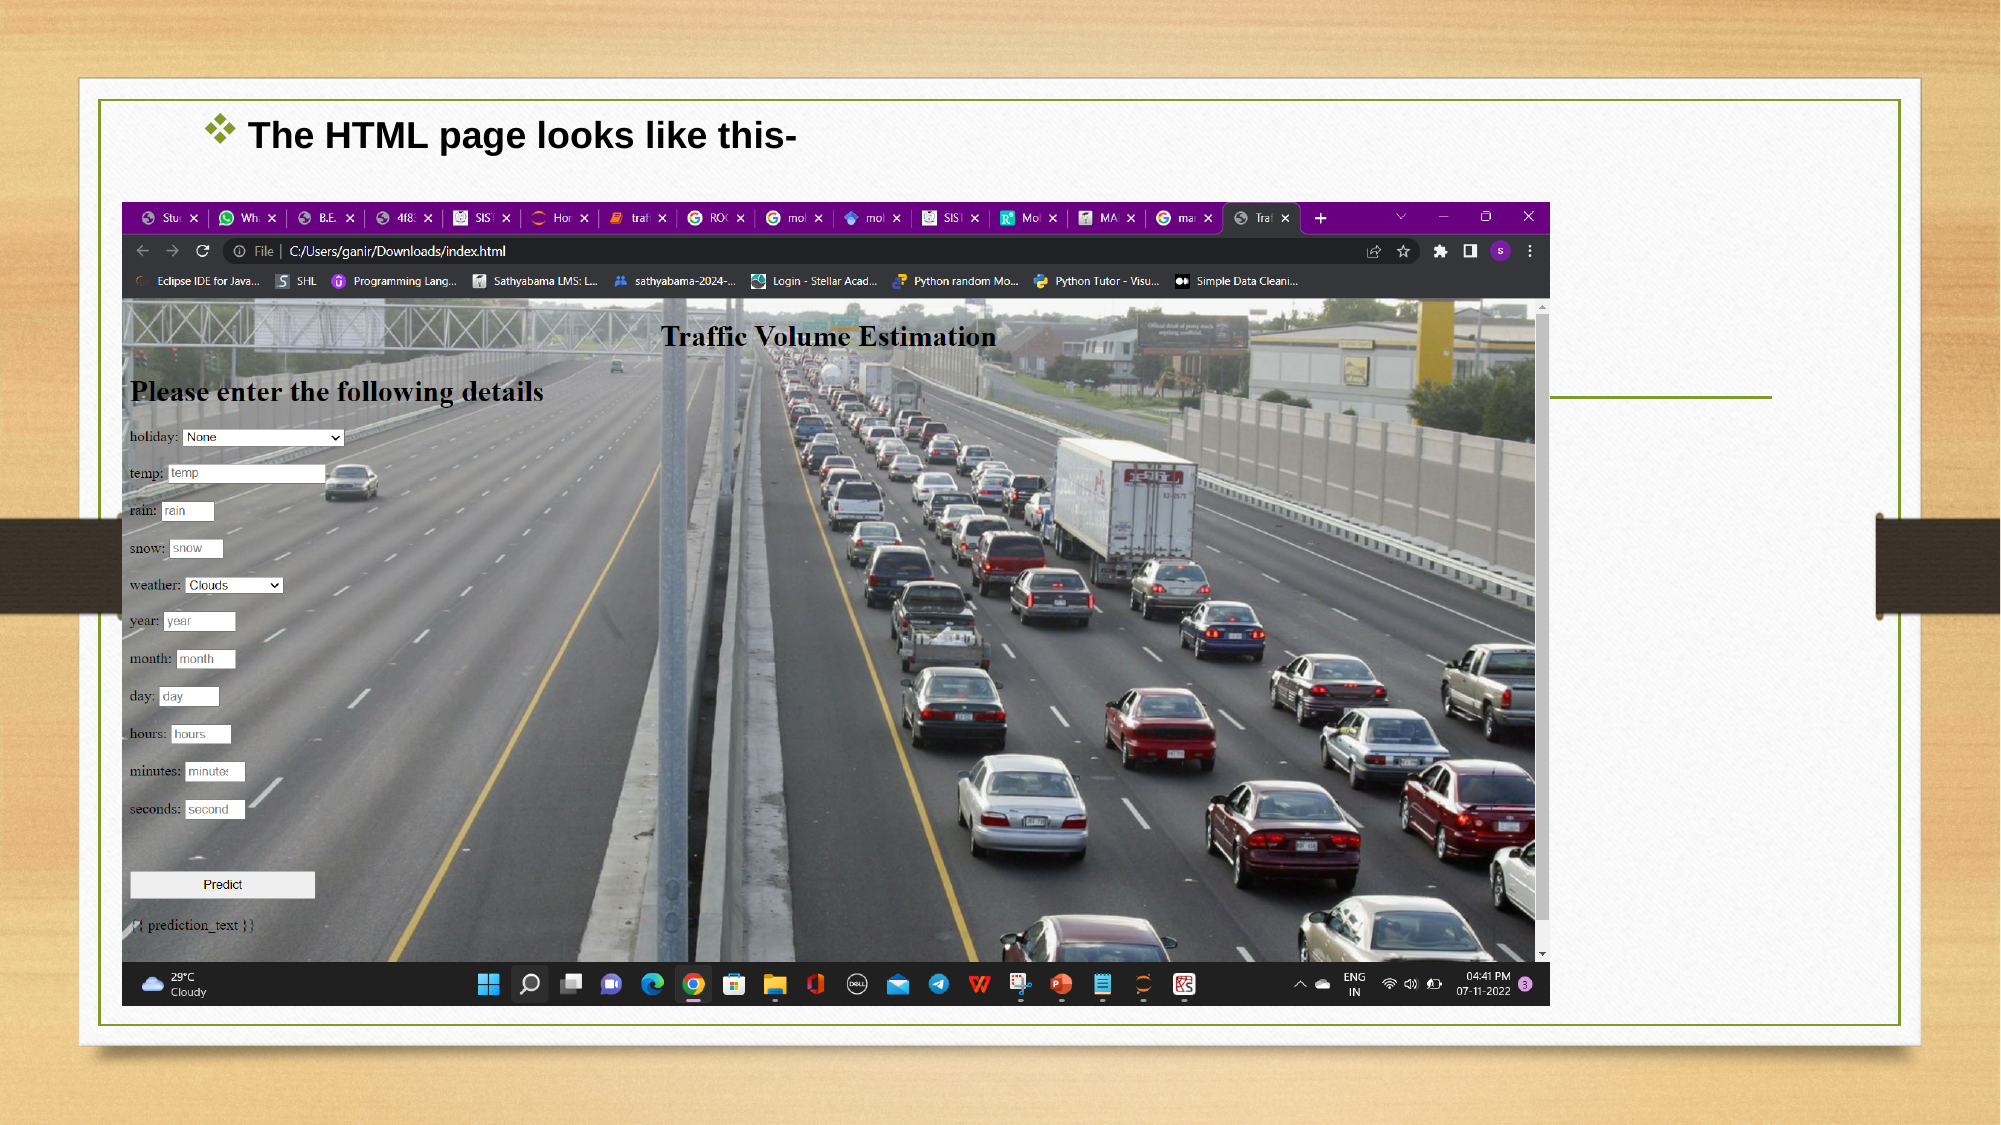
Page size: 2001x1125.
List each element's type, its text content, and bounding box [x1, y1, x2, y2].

picture [0, 0, 2001, 1125]
list The HTML page looks like this- [111, 51, 1522, 1111]
